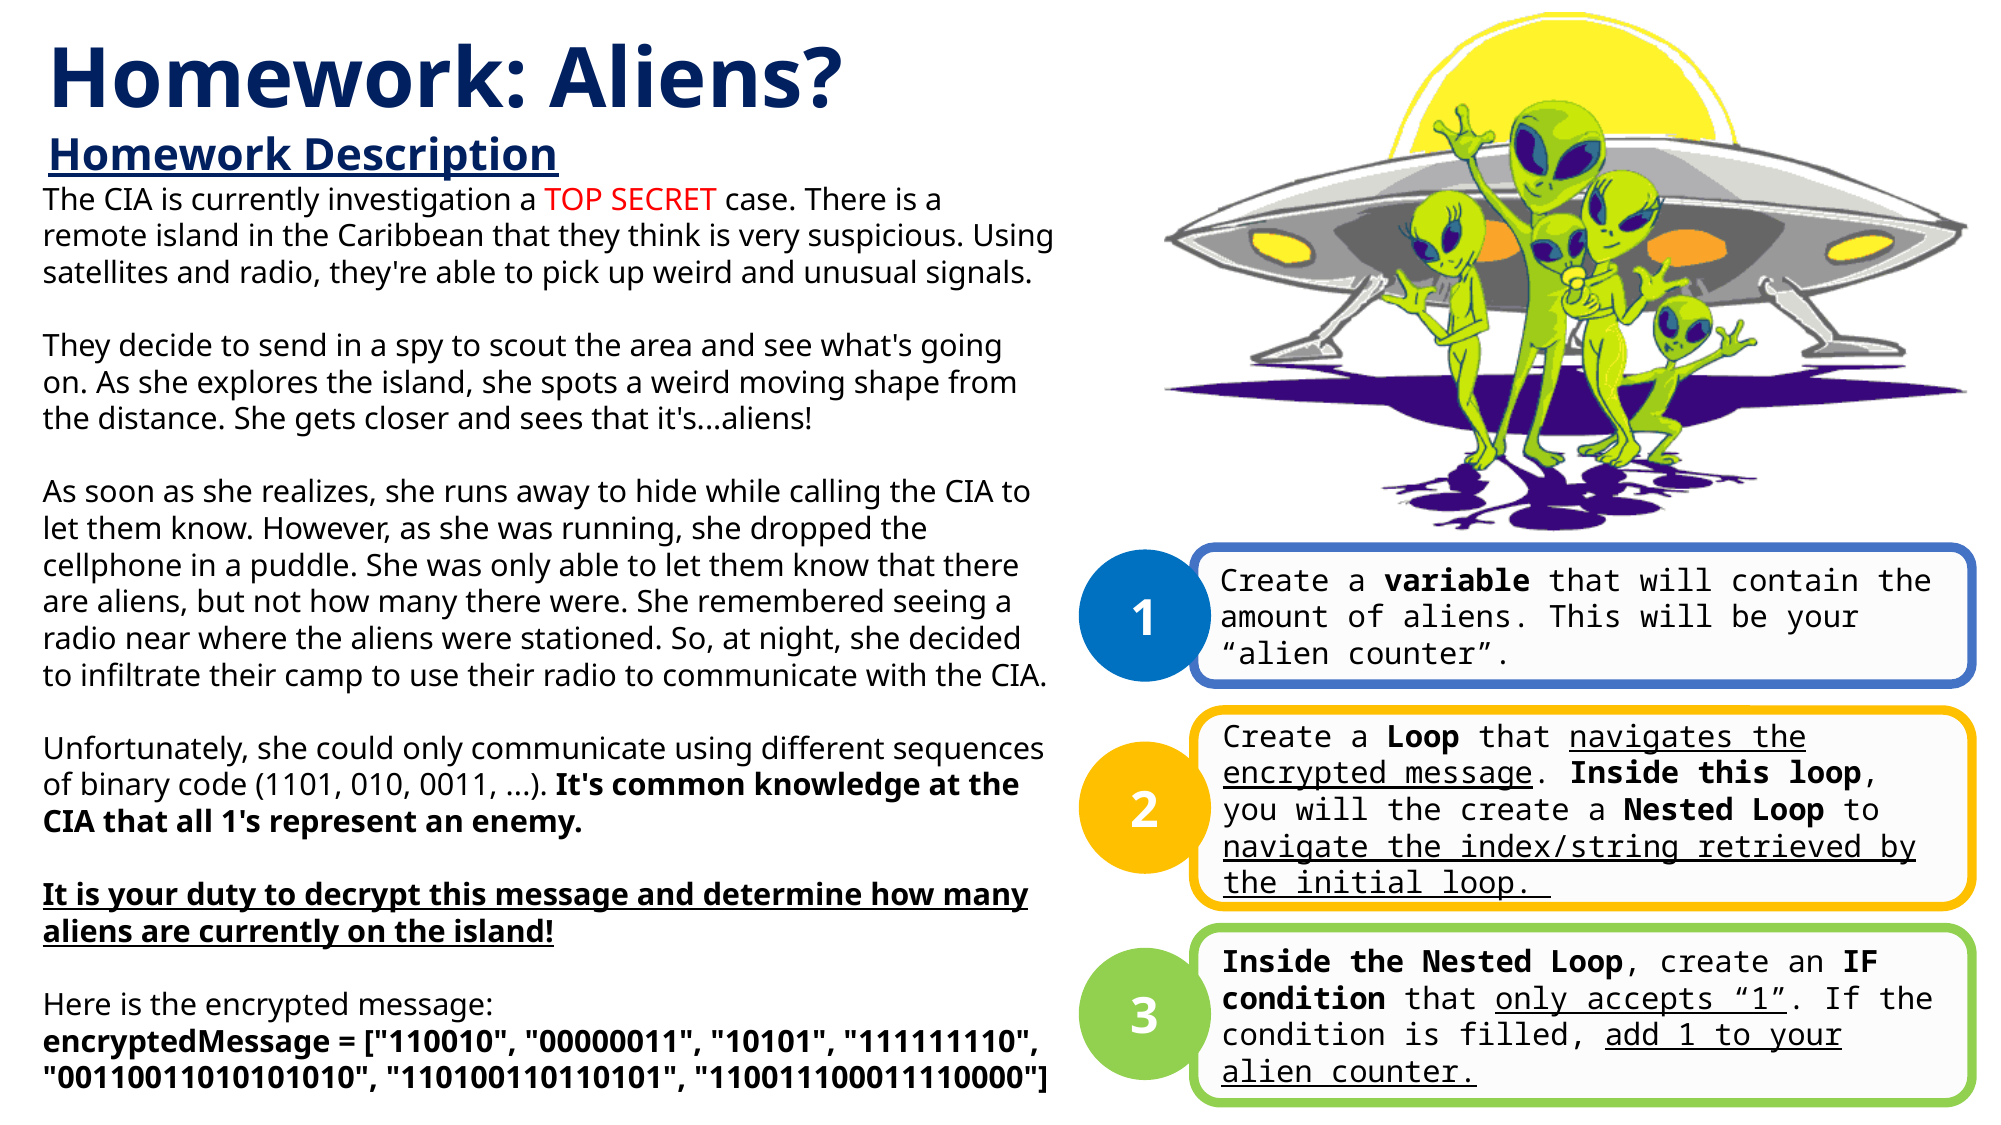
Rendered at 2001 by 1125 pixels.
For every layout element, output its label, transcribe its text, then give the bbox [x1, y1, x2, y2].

text_box Inside the Nested Loop, create an IF condition that only accepts “1”. If the condition is filled, add 1 to your alien counter. [1193, 927, 1973, 1103]
text_box 1 [1078, 549, 1212, 682]
text_box [1824, 1059, 1998, 1119]
title Homework: Aliens? [27, 40, 1164, 122]
picture [1164, 12, 1970, 532]
text_box Create a variable that will contain the amount of aliens. This will be your “alien counter”. [1193, 547, 1973, 685]
text_box Create a Loop that navigates the encrypted message. Inside this loop, you will the create a Nested Loop to navigate the index/string retrieved by the initial loop. [1193, 709, 1973, 907]
text_box Homework Description [27, 111, 737, 193]
text_box 3 [1078, 947, 1212, 1081]
text_box 2 [1078, 741, 1212, 874]
text_box The CIA is currently investigation a TOP SECRET case. There is a remote island in the Caribbean that they think is very suspicious. Using satellites and radio, they're able to pick up weird and unusual signals. They decide to send in a spy to scout the area and see what's going on. As she explores the island, she spots a weird moving shape from the distance. She gets closer and sees that it's...aliens! As soon as she realizes, she runs away to hide while calling the CIA to let them know. However, as she was running, she dropped the cellphone in a puddle. She was only able to let them know that there are aliens, but not how many there were. She remembered seeing a radio near where the aliens were stationed. So, at night, she decided to infiltrate their camp to use their radio to communicate with the CIA. Unfortunately, she could only communicate using different sequences of binary code (1101, 010, 0011, ...). It's common knowledge at the CIA that all 1's represent an enemy. It is your duty to decrypt this message and determine how many aliens are currently on the island! Here is the encrypted message: encryptedMessage = ["110010", "00000011", "10101", "111111110", "00110011010101010", "110100110110101", "110011100011110000"] [27, 172, 1070, 1125]
